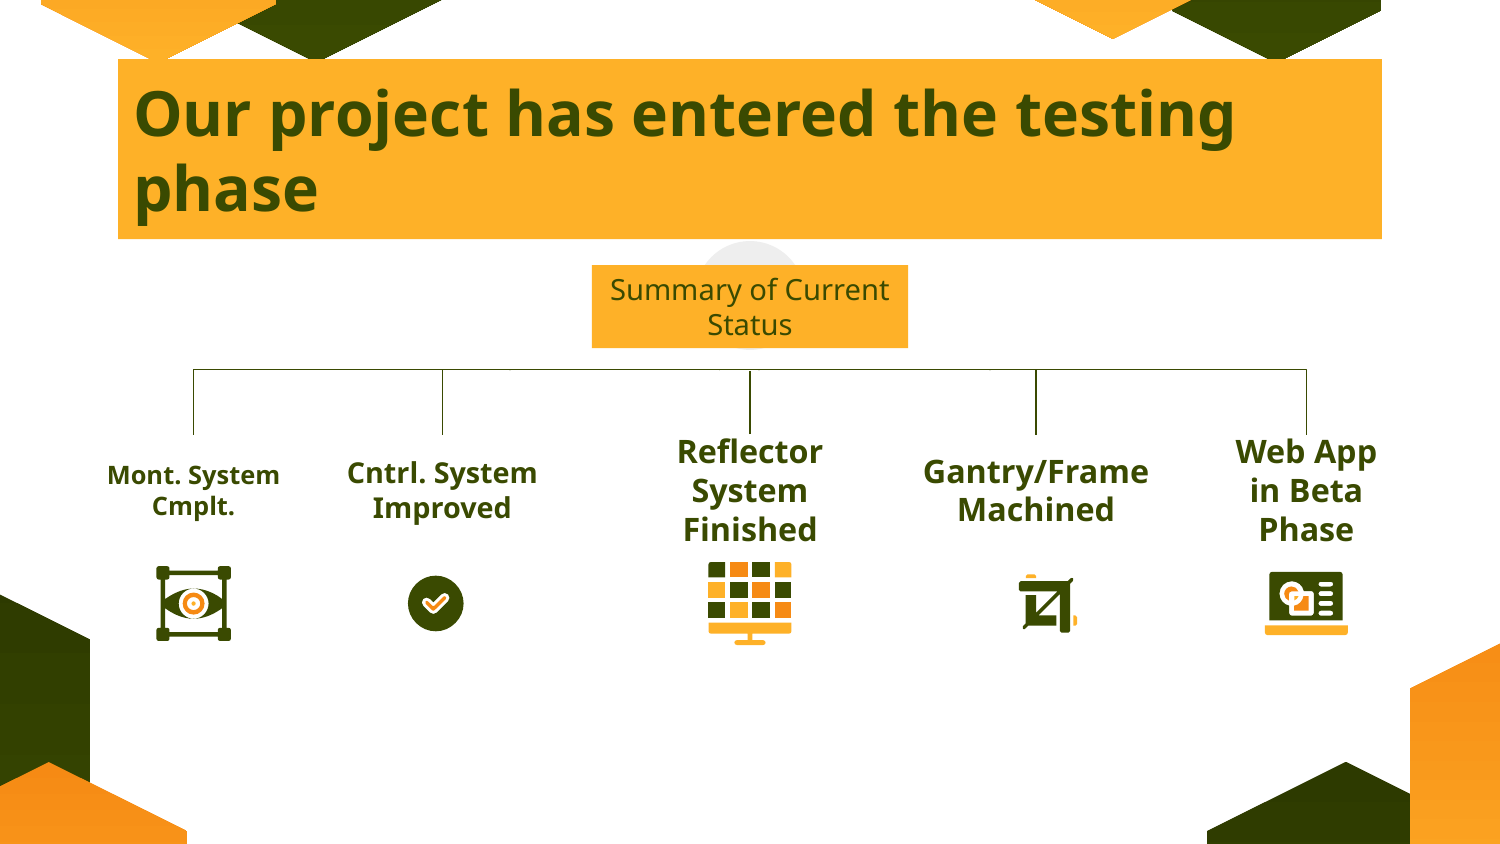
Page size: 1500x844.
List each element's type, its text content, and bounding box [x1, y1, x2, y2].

text_box Web App in Beta Phase [1200, 435, 1412, 545]
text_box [1018, 574, 1078, 633]
text_box Gantry/Frame Machined [902, 443, 1170, 545]
title Our project has entered the testing phase [118, 59, 1382, 240]
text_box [407, 575, 464, 632]
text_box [719, 369, 987, 436]
text_box Summary of Current Status [591, 265, 909, 349]
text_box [1264, 571, 1349, 636]
text_box Cntrl. System Improved [327, 443, 557, 545]
text_box Mont. System Cmplt. [88, 435, 300, 545]
text_box Reflector System Finished [644, 443, 856, 545]
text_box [989, 369, 1307, 436]
text_box [704, 241, 796, 265]
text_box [156, 565, 232, 642]
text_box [512, 369, 717, 436]
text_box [193, 369, 511, 436]
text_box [708, 561, 792, 646]
